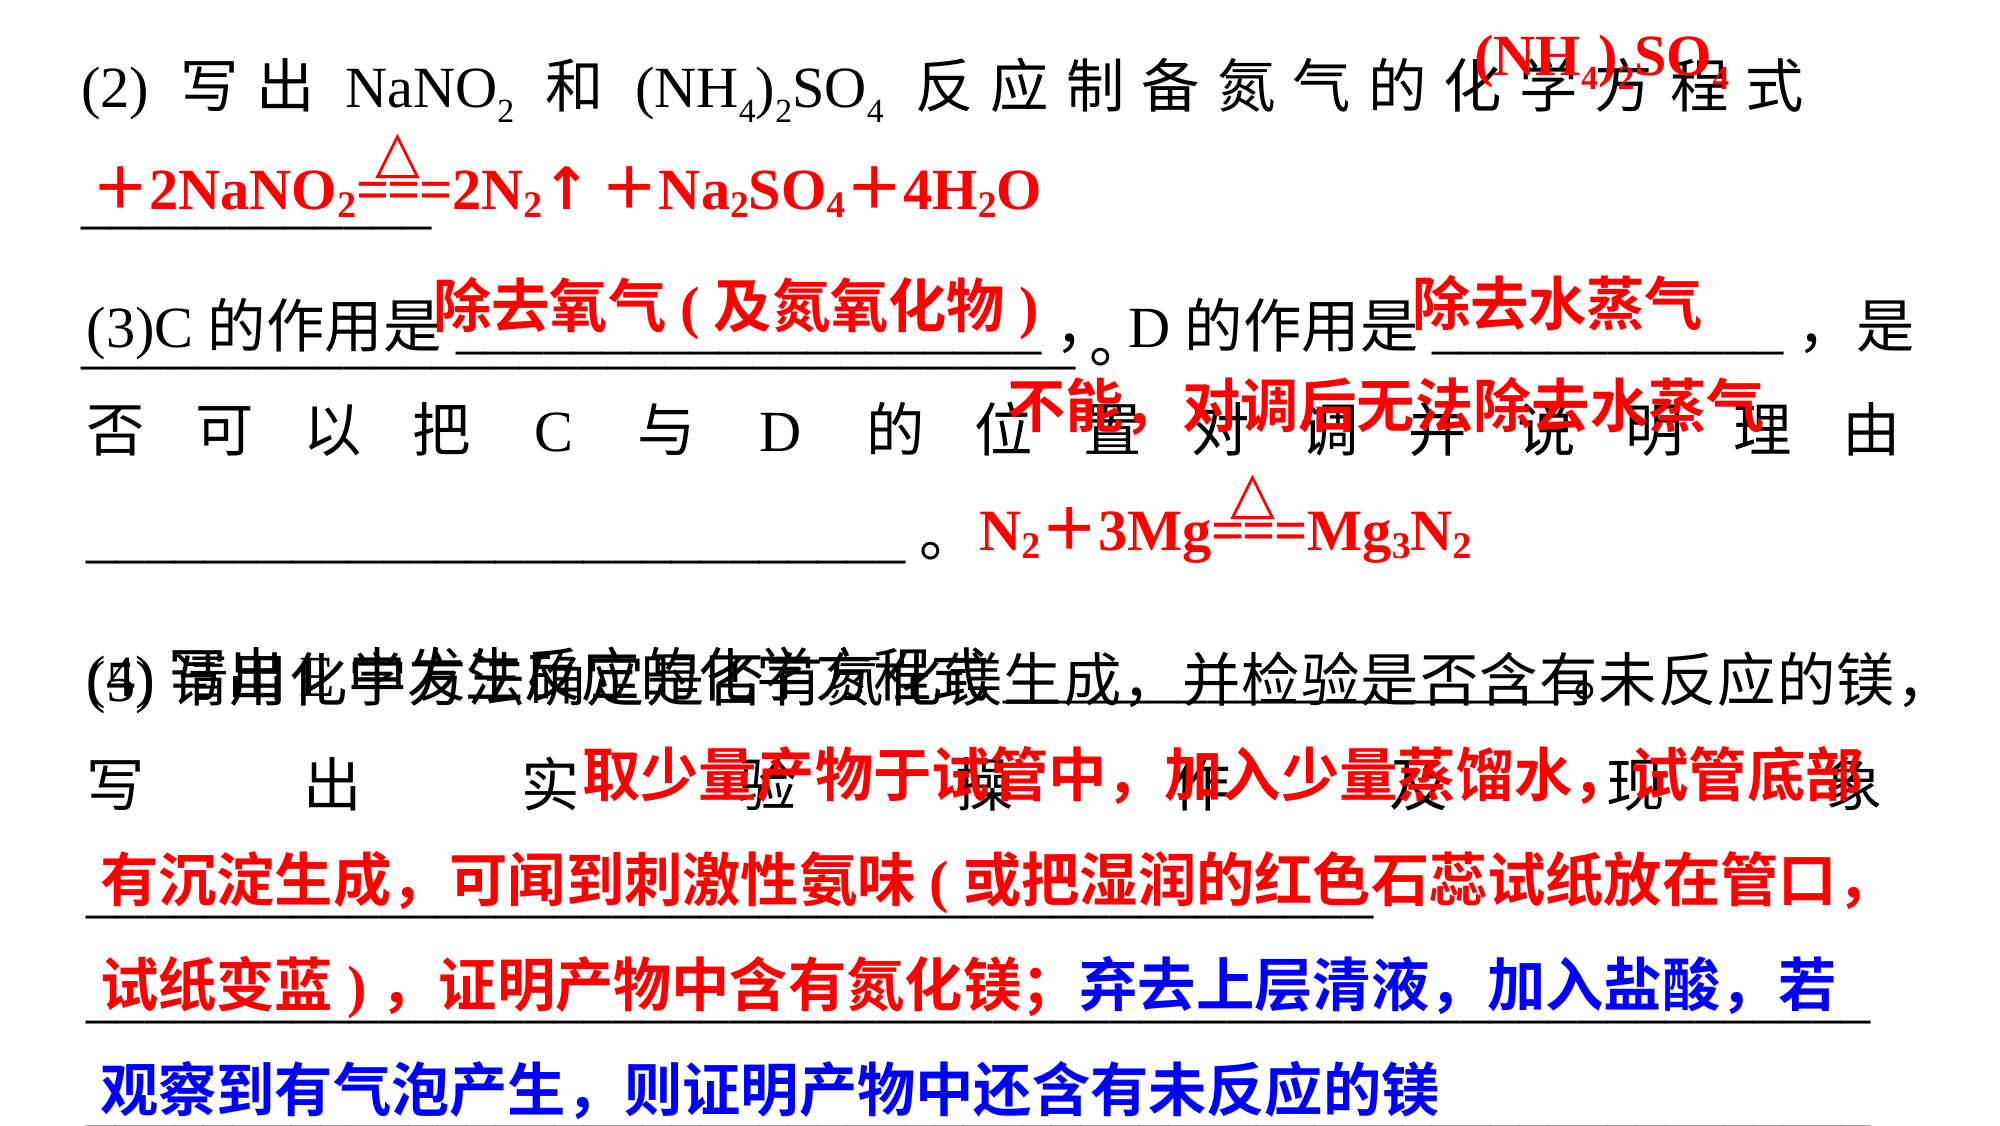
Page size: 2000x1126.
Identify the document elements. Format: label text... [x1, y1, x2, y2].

text_box 取少量产物于试管中，加入少量蒸馏水，试管底部有沉淀生成，可闻到刺激性氨味(或把湿润的红色石蕊试纸放在管口，试纸变蓝)，证明产物中含有氮化镁；弃去上层清液，加入盐酸，若观察到有气泡产生，则证明产物中还含有未反应的镁 [85, 695, 1910, 1126]
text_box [979, 447, 1509, 588]
text_box (3)C的作用是____________________，D的作用是____________，是否可以把C与D的位置对调并说明理由____________________________。 (4)写出E中发生反应的化学方程式___________________。 [66, 243, 1935, 719]
text_box 不能，对调后无法除去水蒸气 [992, 384, 1780, 447]
text_box (5)请用化学方法确定是否有氮化镁生成，并检验是否含有未反应的镁，写出实验操作及现象____________________________________________ __________________________________________________________________________________________________________________________________________________________________________。 [66, 597, 1917, 1126]
text_box (NH4)2SO4 [1459, 9, 1745, 104]
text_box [91, 106, 1094, 264]
text_box (2)写出NaNO2和(NH4)2SO4反应制备氮气的化学方程式____________ __________________________________。 [61, 0, 1839, 384]
